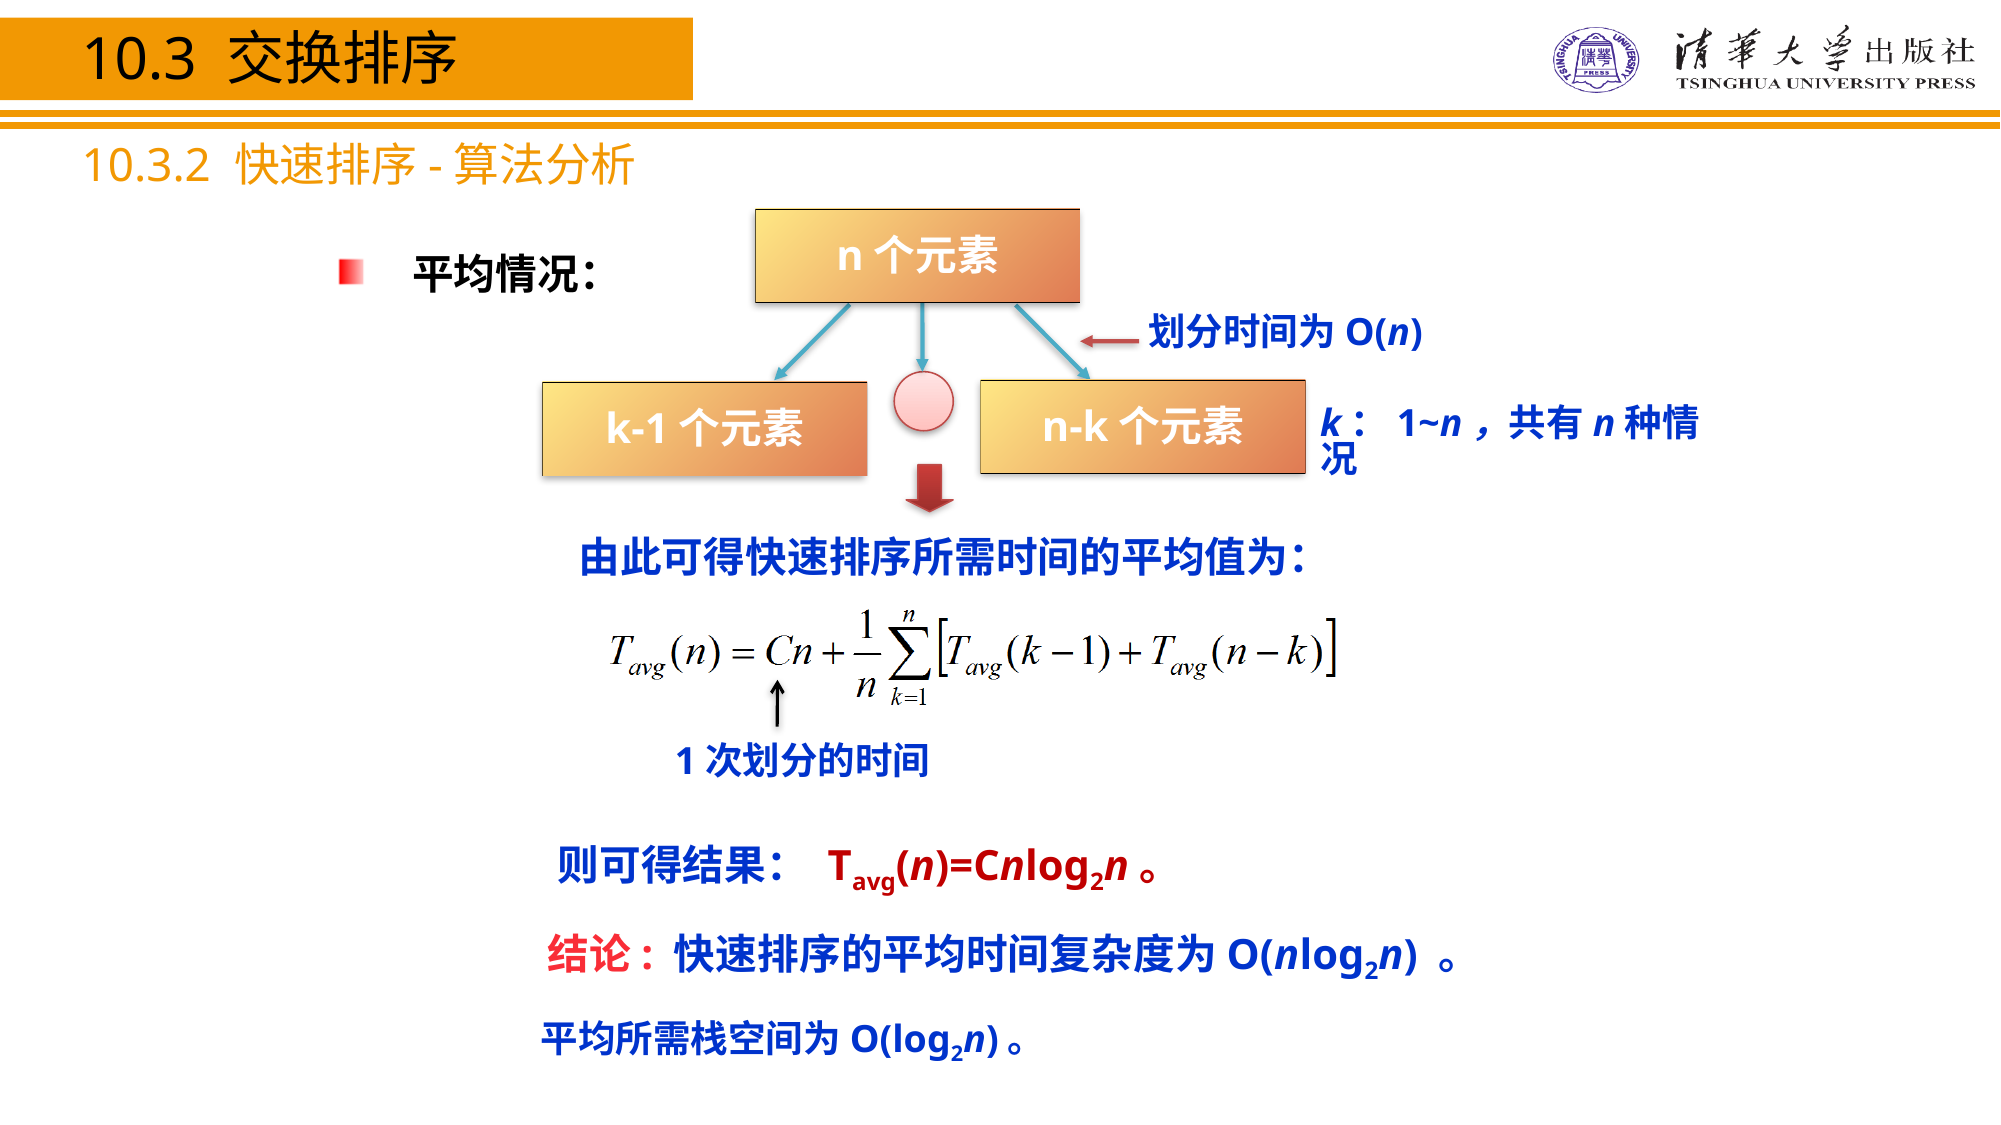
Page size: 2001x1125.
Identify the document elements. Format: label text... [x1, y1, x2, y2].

text_box k-1个元素 [542, 381, 868, 476]
text_box 10.3.2 快速排序-算法分析 [66, 139, 658, 199]
text_box 10.3 交换排序 [66, 27, 638, 99]
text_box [564, 464, 1345, 716]
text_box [659, 679, 980, 790]
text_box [1079, 308, 1481, 361]
text_box 平均情况： [320, 244, 664, 311]
text_box [774, 311, 847, 381]
text_box [893, 371, 955, 432]
picture [1504, 0, 2001, 144]
text_box 则可得结果： Tavg(n)=Cnlog2n。 [542, 836, 1217, 897]
picture [337, 257, 367, 288]
text_box [1018, 311, 1091, 379]
text_box k：1~n，共有n种情况 [1309, 400, 1728, 487]
text_box n-k个元素 [980, 379, 1306, 463]
text_box [916, 311, 929, 372]
text_box n个元素 [754, 208, 1081, 303]
text_box 平均所需栈空间为O(log2n)。 [526, 1012, 1224, 1069]
text_box 结论: 快速排序的平均时间复杂度为O(nlog2n) 。 [533, 925, 1528, 986]
